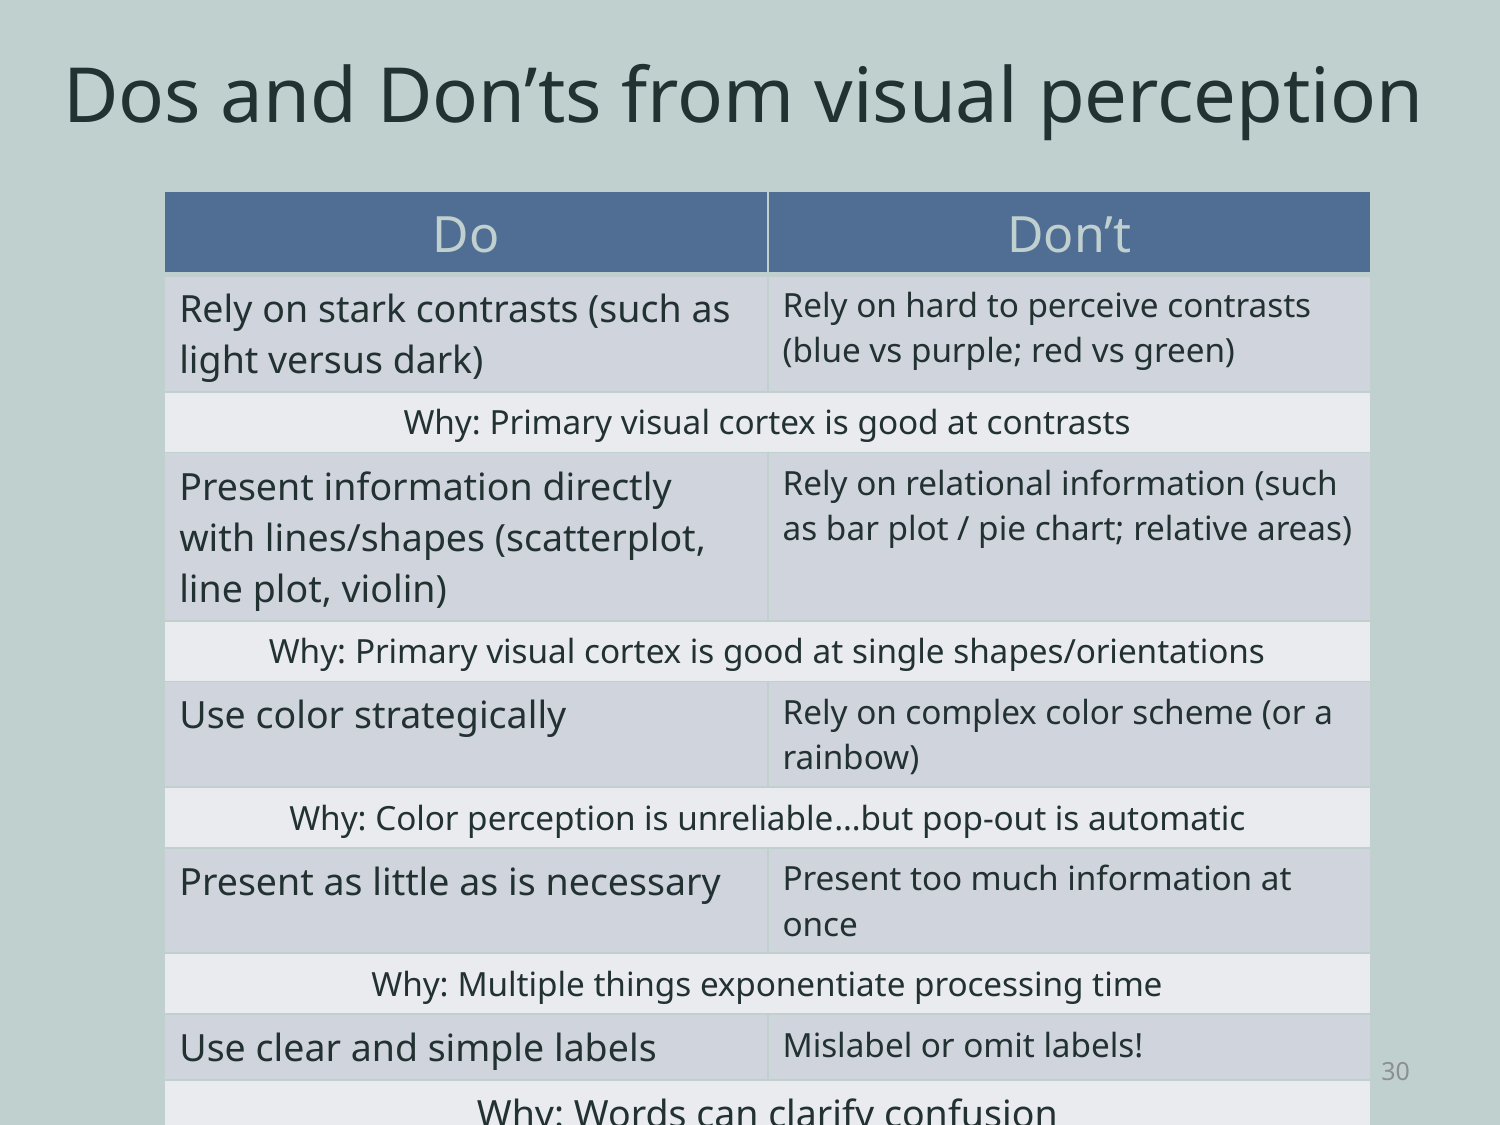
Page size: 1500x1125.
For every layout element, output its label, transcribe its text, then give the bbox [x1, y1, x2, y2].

title Dos and Don’ts from visual perception [30, 0, 1456, 187]
table_cell Why: Color perception is unreliable…but pop-out is automatic [165, 788, 1370, 847]
table_cell Use color strategically [165, 682, 767, 786]
table_cell Why: Words can clarify confusion [165, 1081, 1370, 1125]
table_cell Why: Primary visual cortex is good at single shapes/orientations [165, 622, 1370, 681]
table_header Do [165, 192, 767, 272]
table_cell Rely on complex color scheme (or a rainbow) [769, 682, 1370, 786]
table_cell Present too much information at once [769, 849, 1370, 952]
table_cell Rely on stark contrasts (such as light versus dark) [165, 277, 767, 391]
table_cell Present information directly with lines/shapes (scatterplot, line plot, violin) [165, 453, 767, 620]
table_cell Rely on hard to perceive contrasts (blue vs purple; red vs green) [769, 277, 1370, 391]
table_cell Present as little as is necessary [165, 849, 767, 952]
table_cell Rely on relational information (such as bar plot / pie chart; relative areas) [769, 453, 1370, 620]
table_cell Why: Multiple things exponentiate processing time [165, 954, 1370, 1013]
table_cell Mislabel or omit labels! [769, 1015, 1370, 1079]
slide_number 30 [1372, 1042, 1425, 1103]
table_cell Use clear and simple labels [165, 1015, 767, 1079]
table_header Don’t [769, 192, 1370, 272]
table_cell Why: Primary visual cortex is good at contrasts [165, 393, 1370, 452]
